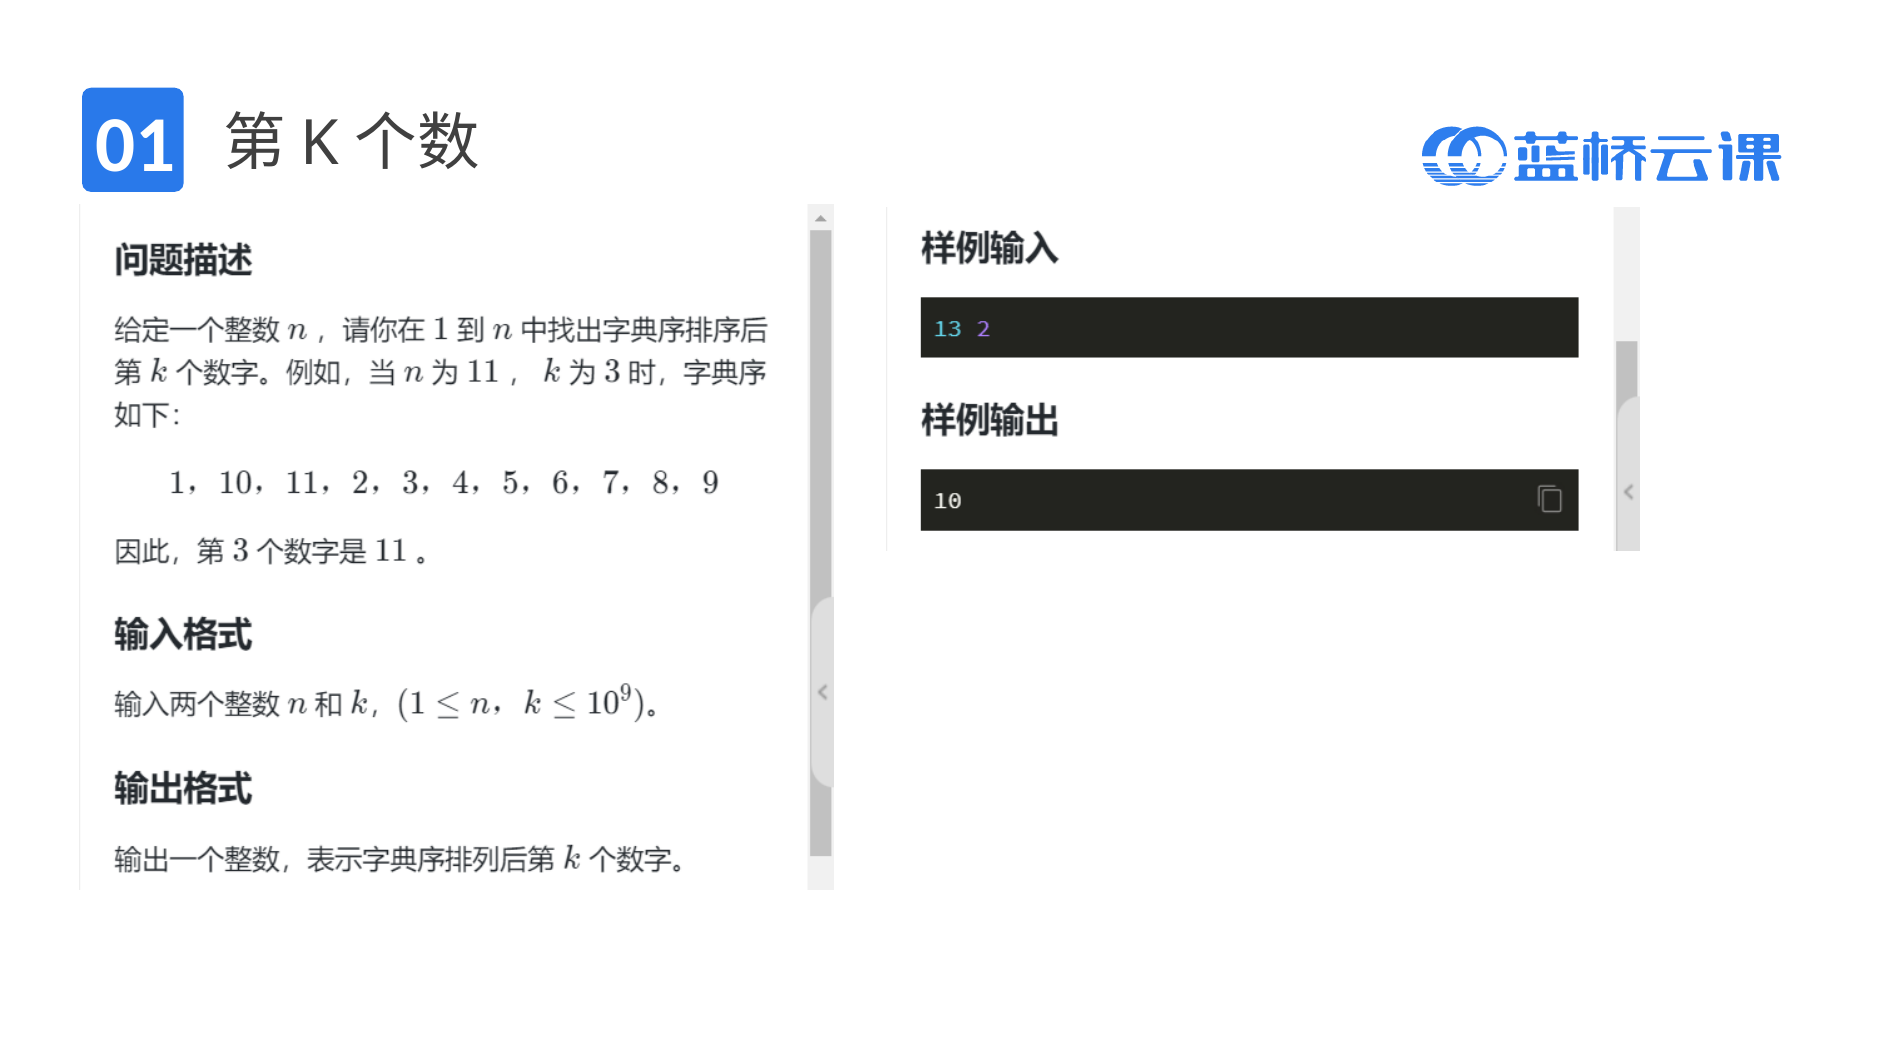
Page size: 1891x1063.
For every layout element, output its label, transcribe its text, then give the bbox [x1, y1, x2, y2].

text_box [79, 84, 192, 204]
picture [79, 204, 834, 890]
picture [886, 107, 1823, 551]
title 第K个数 [209, 80, 1320, 208]
